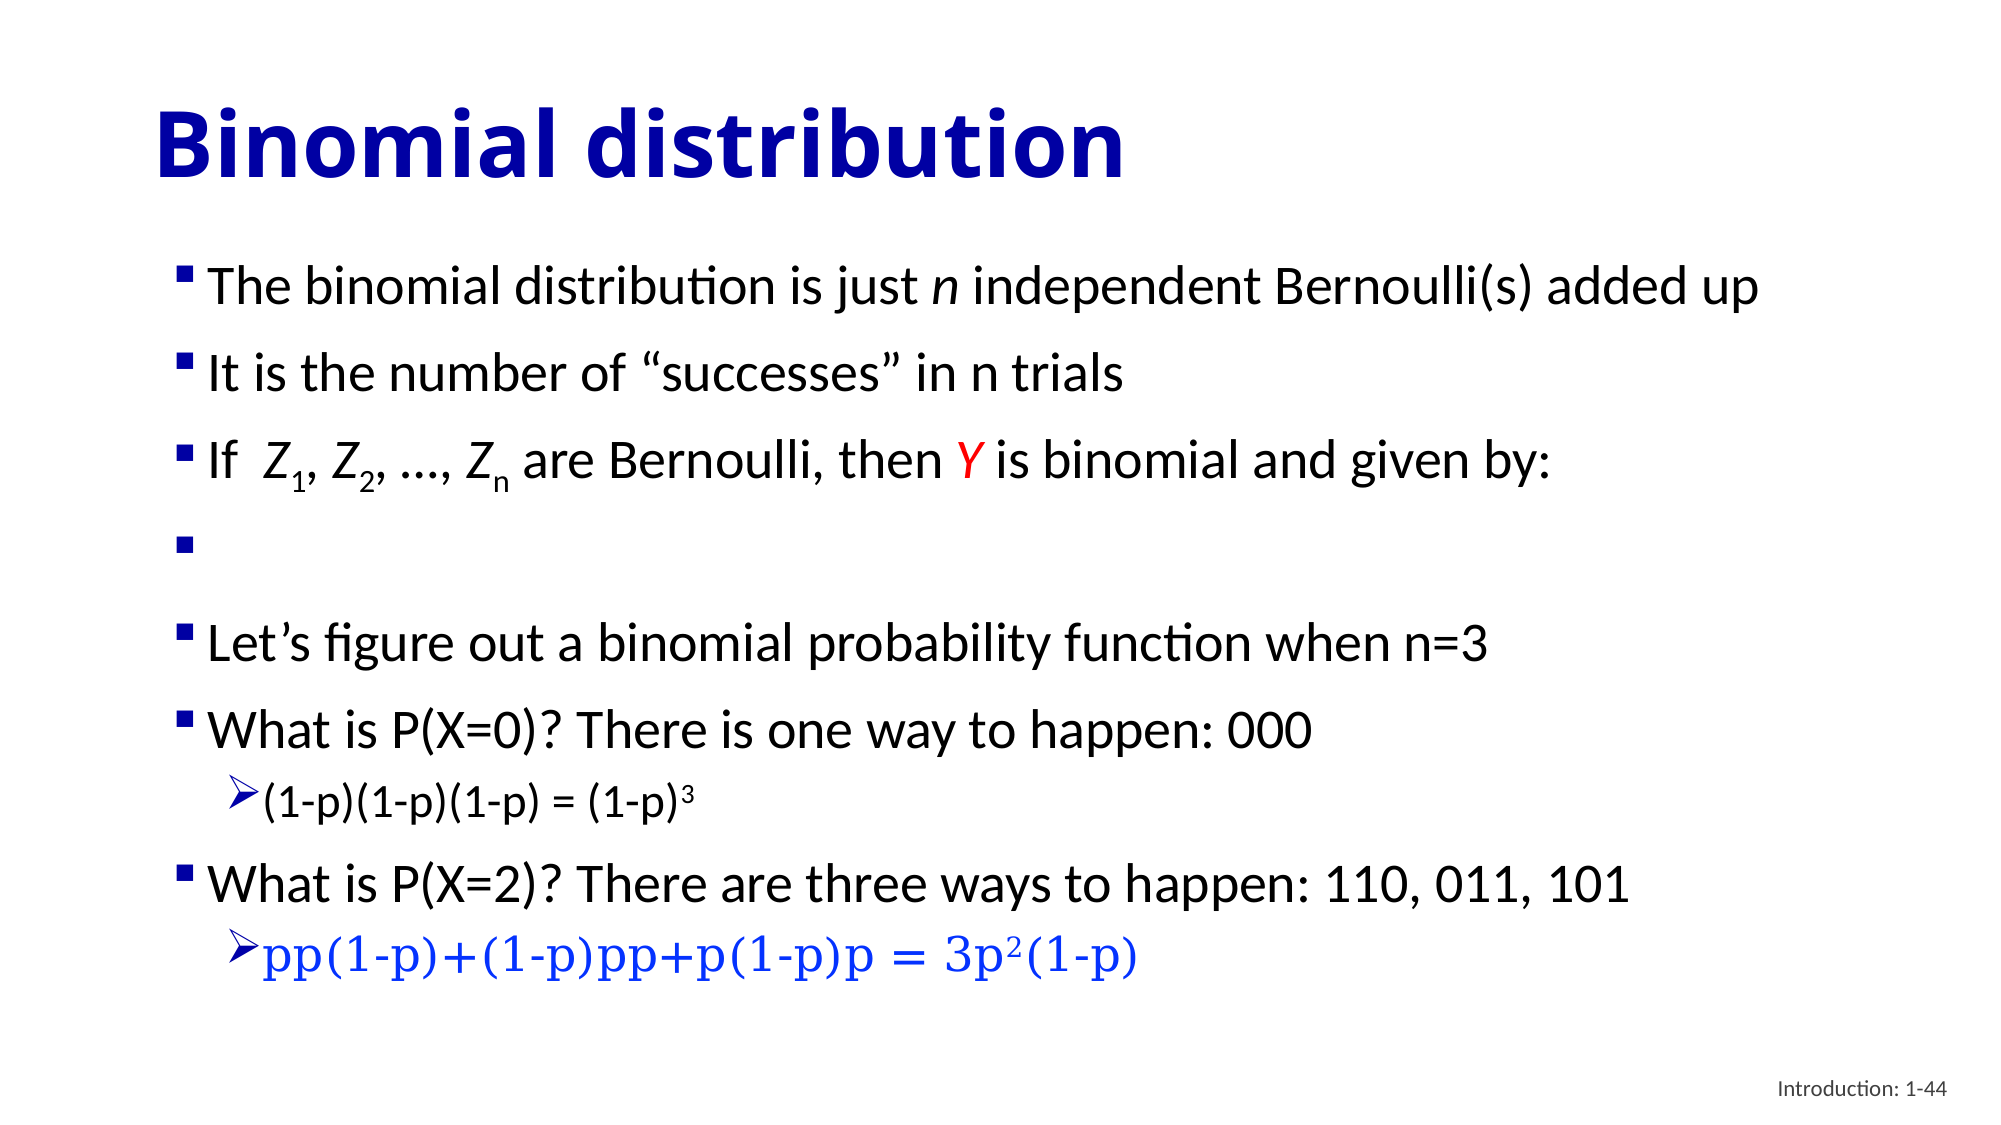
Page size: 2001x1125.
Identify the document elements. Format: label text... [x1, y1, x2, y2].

slide_number Introduction: 1-44 [1512, 1056, 1963, 1117]
title Binomial distribution [137, 74, 1863, 221]
